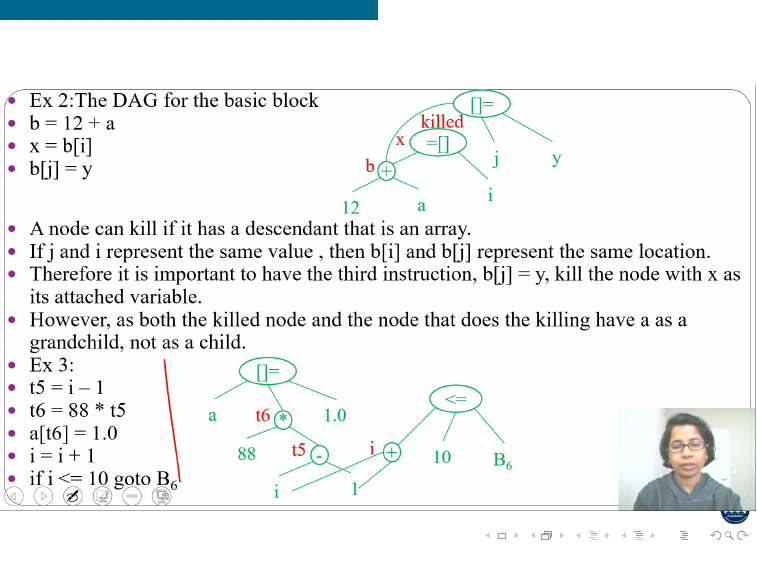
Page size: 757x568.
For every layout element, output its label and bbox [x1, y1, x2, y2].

picture [0, 85, 756, 524]
